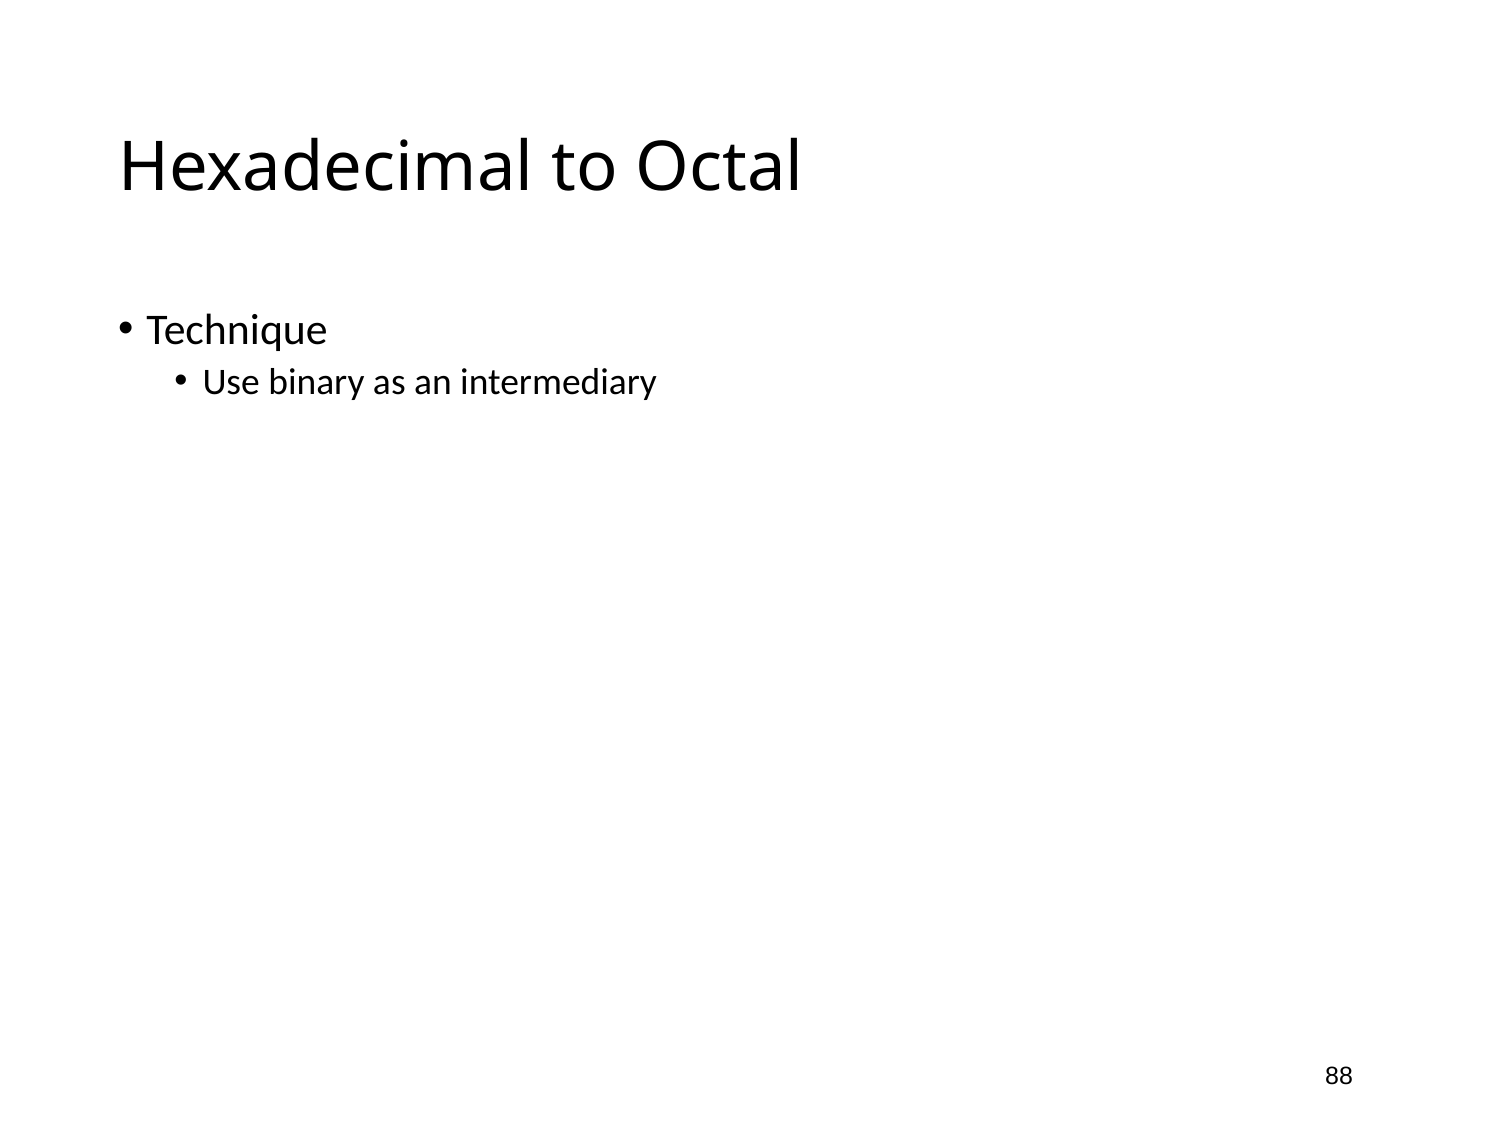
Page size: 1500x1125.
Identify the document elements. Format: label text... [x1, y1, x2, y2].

title Hexadecimal to Octal [103, 59, 1397, 278]
list Technique Use binary as an intermediary [103, 299, 1397, 1014]
